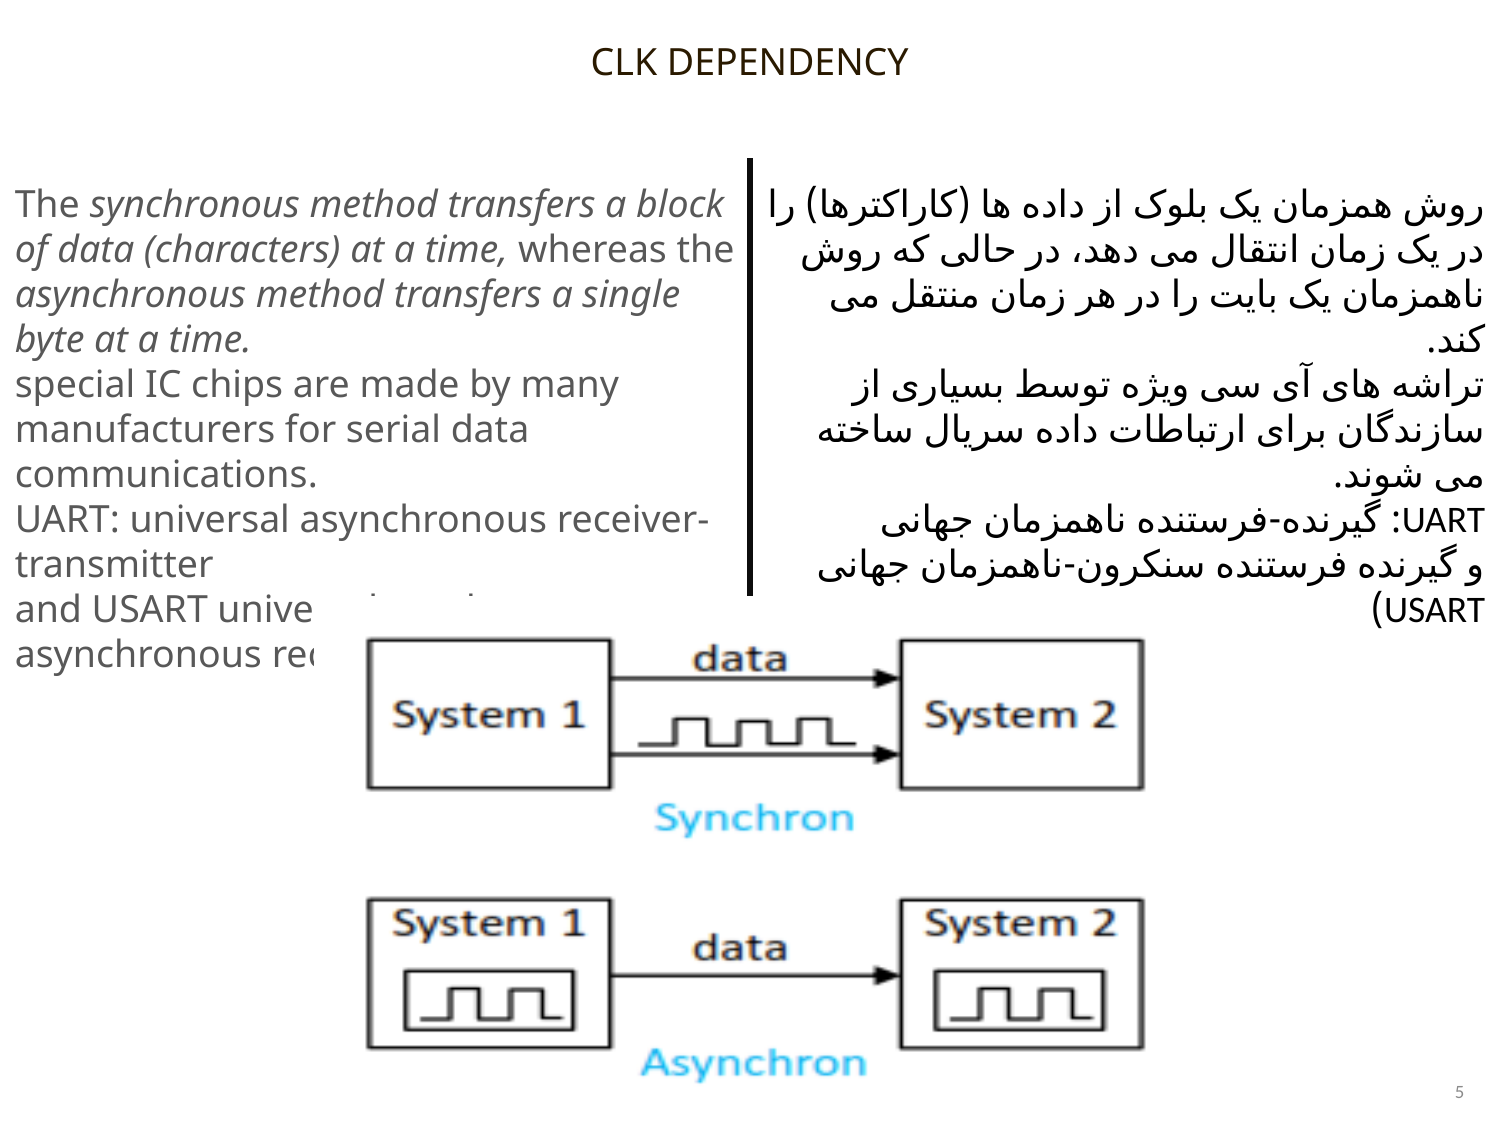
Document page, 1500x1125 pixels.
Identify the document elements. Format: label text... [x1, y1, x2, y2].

picture [314, 596, 1186, 1113]
text_box روش همزمان یک بلوک از داده ها (کاراکترها) را در یک زمان انتقال می دهد، در حالی که روش ناهمزمان یک بایت را در هر زمان منتقل می کند. تراشه های آی سی ویژه توسط بسیاری از سازندگان برای ارتباطات داده سریال ساخته می شوند. UART: گیرنده-فرستنده ناهمزمان جهانی و گیرنده فرستنده سنکرون-ناهمزمان جهانی USART) [753, 172, 1500, 638]
text_box CLK DEPENDENCY [374, 30, 1125, 91]
text_box The synchronous method transfers a block of data (characters) at a time, whereas the asynchronous method transfers a single byte at a time. special IC chips are made by many manufacturers for serial data communications. UART: universal asynchronous receiver-transmitter and USART universal synchronous-asynchronous receiver-transmitter) [0, 172, 747, 683]
